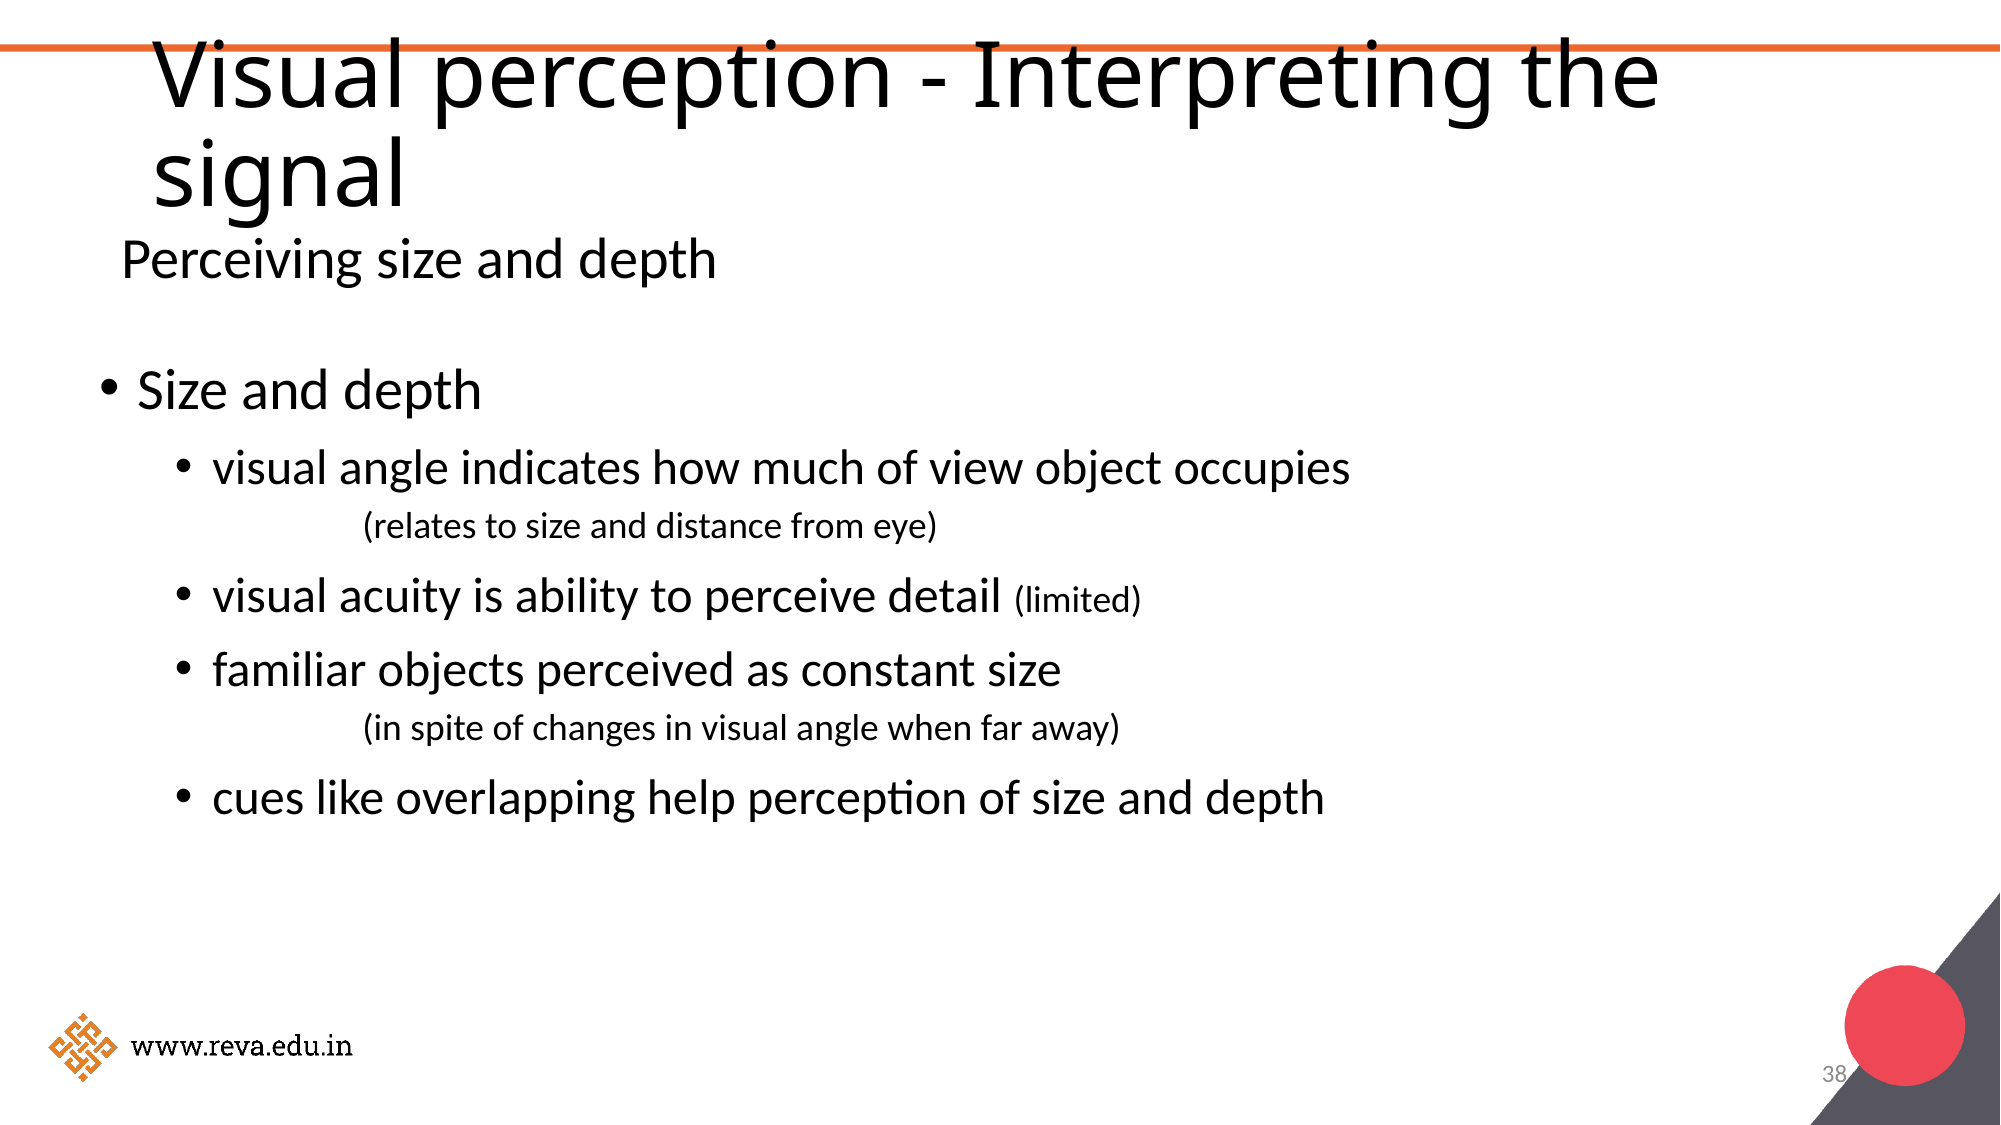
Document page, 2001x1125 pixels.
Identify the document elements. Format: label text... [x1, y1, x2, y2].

title Visual perception - Interpreting the signal [137, 59, 1863, 196]
picture [31, 1003, 366, 1092]
picture [1801, 882, 2000, 1125]
slide_number 38 [1412, 1042, 1863, 1103]
list Size and depth visual angle indicates how much of view object occupies (relates to size and distance from eye) visual acuity is ability to perceive detail (limited) familiar objects perceived as constant size (in spite of changes in visual angle when far away) cues like overlapping help perception of size and depth [85, 351, 1893, 1066]
text_box Perceiving size and depth [106, 212, 1107, 298]
